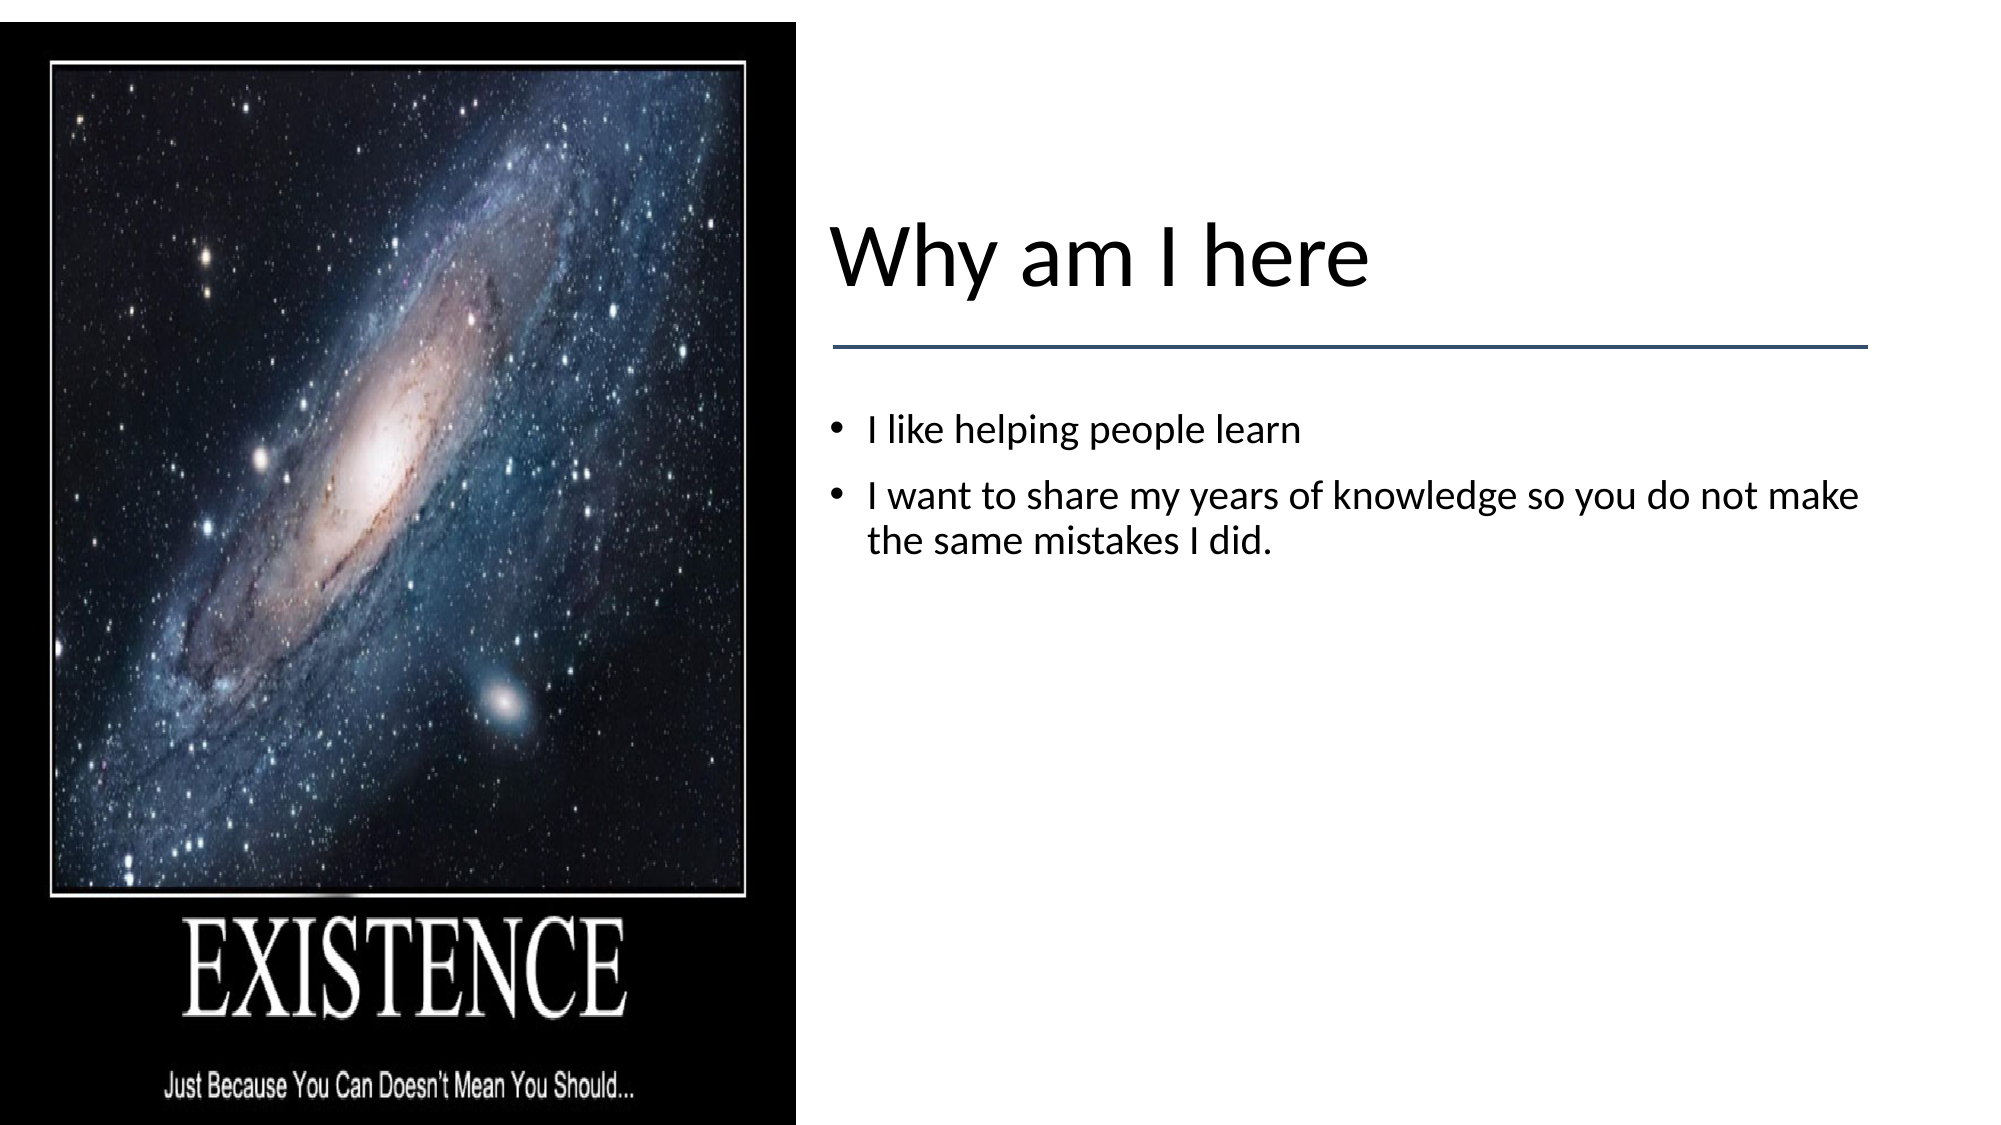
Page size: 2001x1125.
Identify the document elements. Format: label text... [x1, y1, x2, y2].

title Why am I here [814, 103, 1895, 315]
list I like helping people learn I want to share my years of knowledge so you do not make the same mistakes I did. [814, 399, 1895, 1021]
picture [0, 22, 796, 1125]
